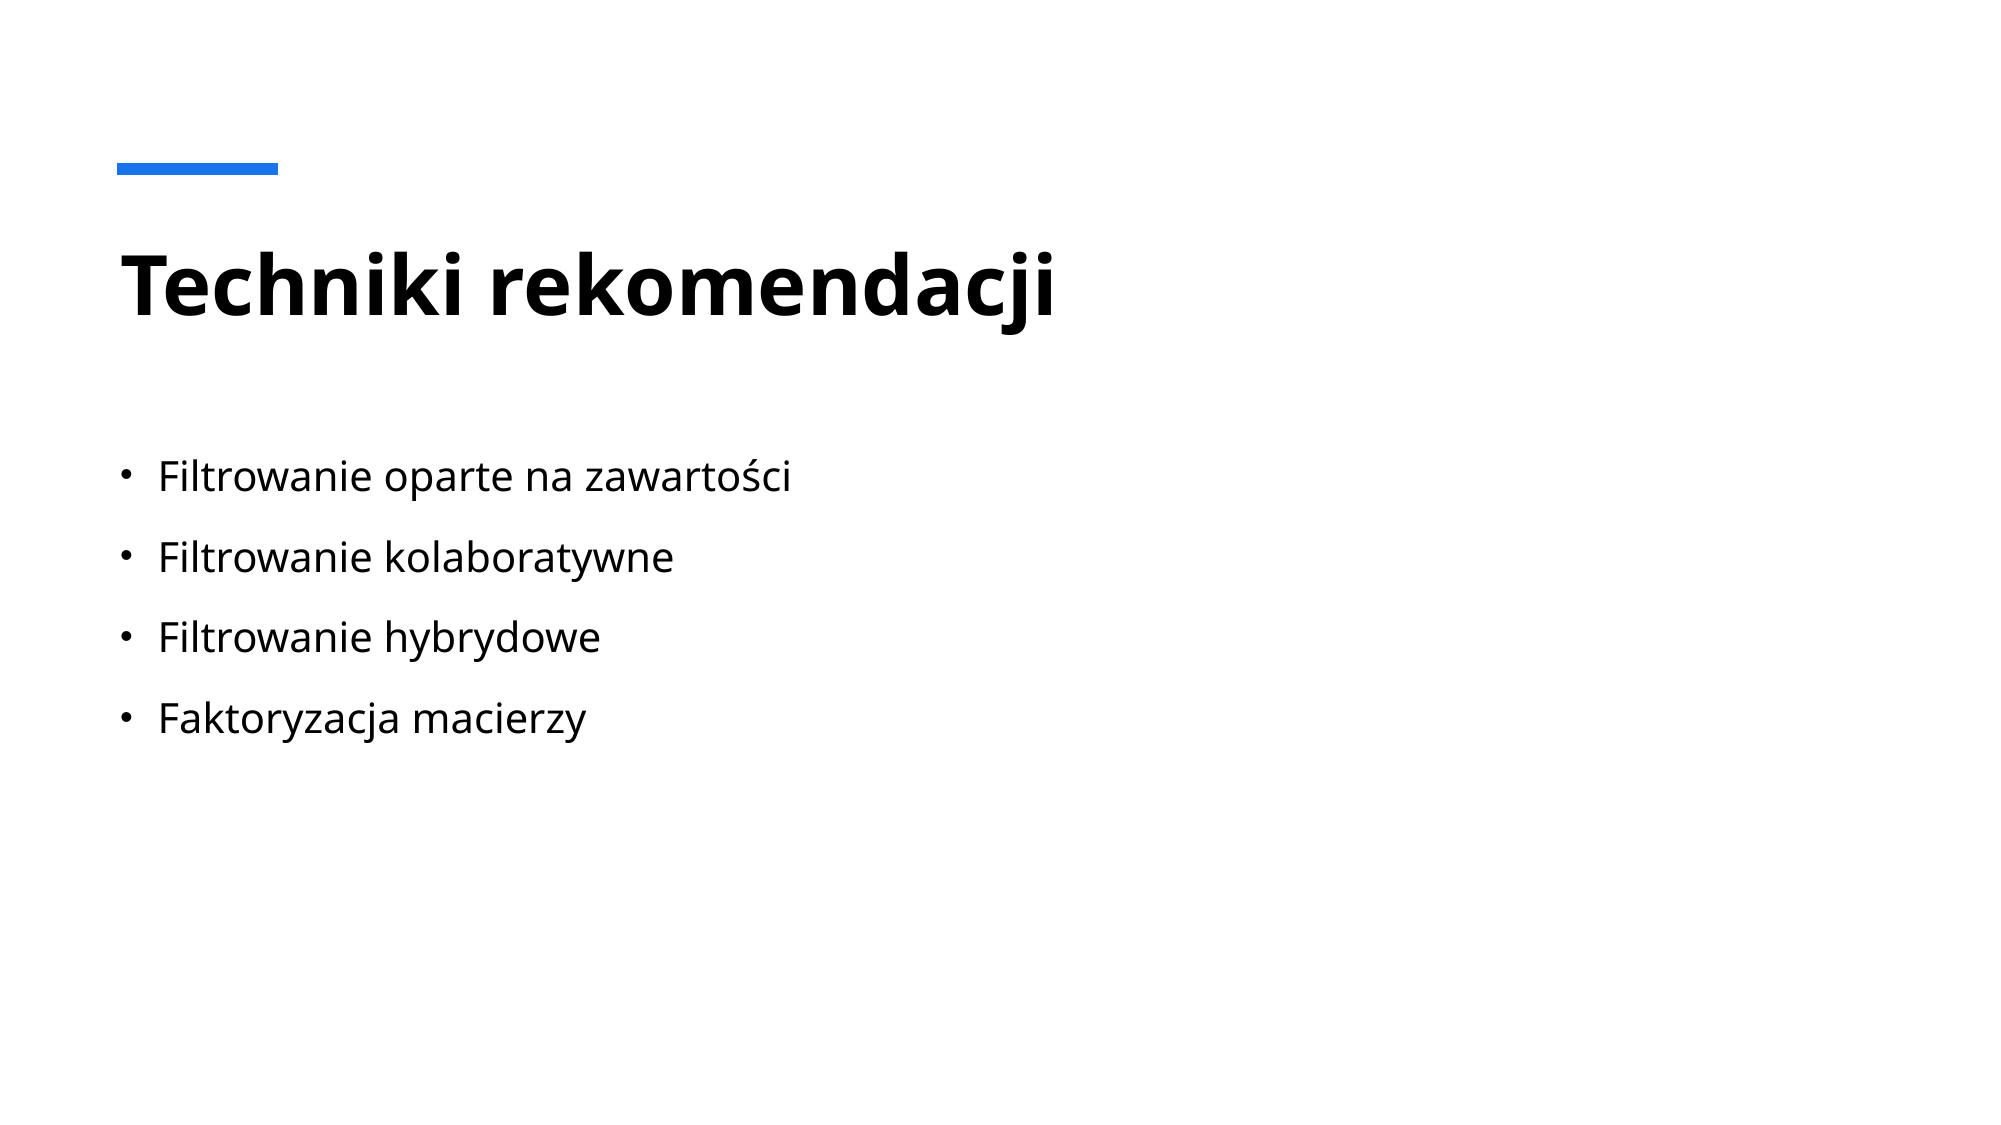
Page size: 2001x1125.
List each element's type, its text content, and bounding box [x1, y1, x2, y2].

title Techniki rekomendacji [105, 224, 1892, 405]
list Filtrowanie oparte na zawartości Filtrowanie kolaboratywne Filtrowanie hybrydowe Faktoryzacja macierzy [105, 431, 1892, 1017]
